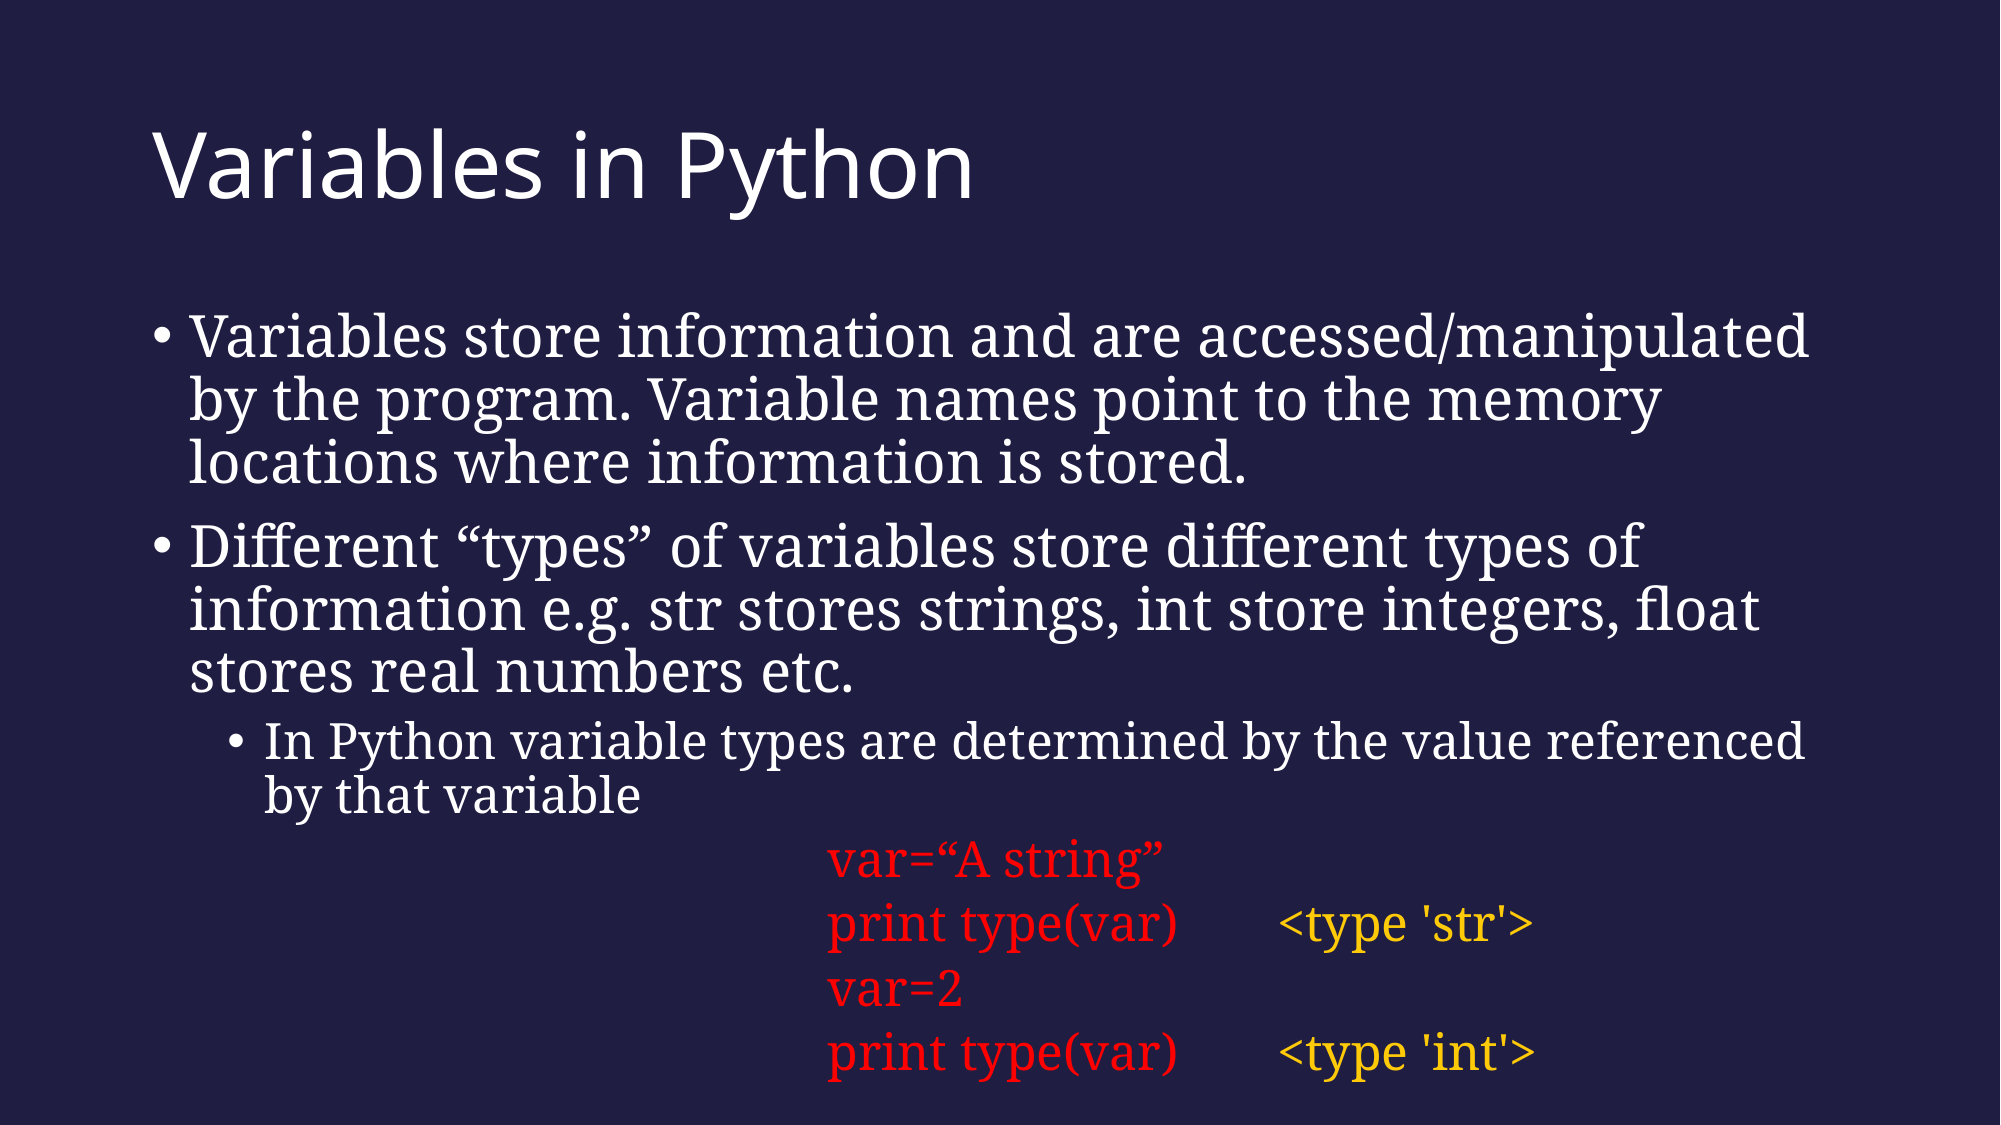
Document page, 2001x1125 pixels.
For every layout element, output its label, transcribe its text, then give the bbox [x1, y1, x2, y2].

title Variables in Python [137, 59, 1863, 278]
list Variables store information and are accessed/manipulated by the program. Variable names point to the memory locations where information is stored. Different “types” of variables store different types of information e.g. str stores strings, int store integers, float stores real numbers etc. In Python variable types are determined by the value referenced by that variable var=“A string” print type(var) <type 'str'> var=2 print type(var) <type 'int'> [137, 299, 1863, 1014]
